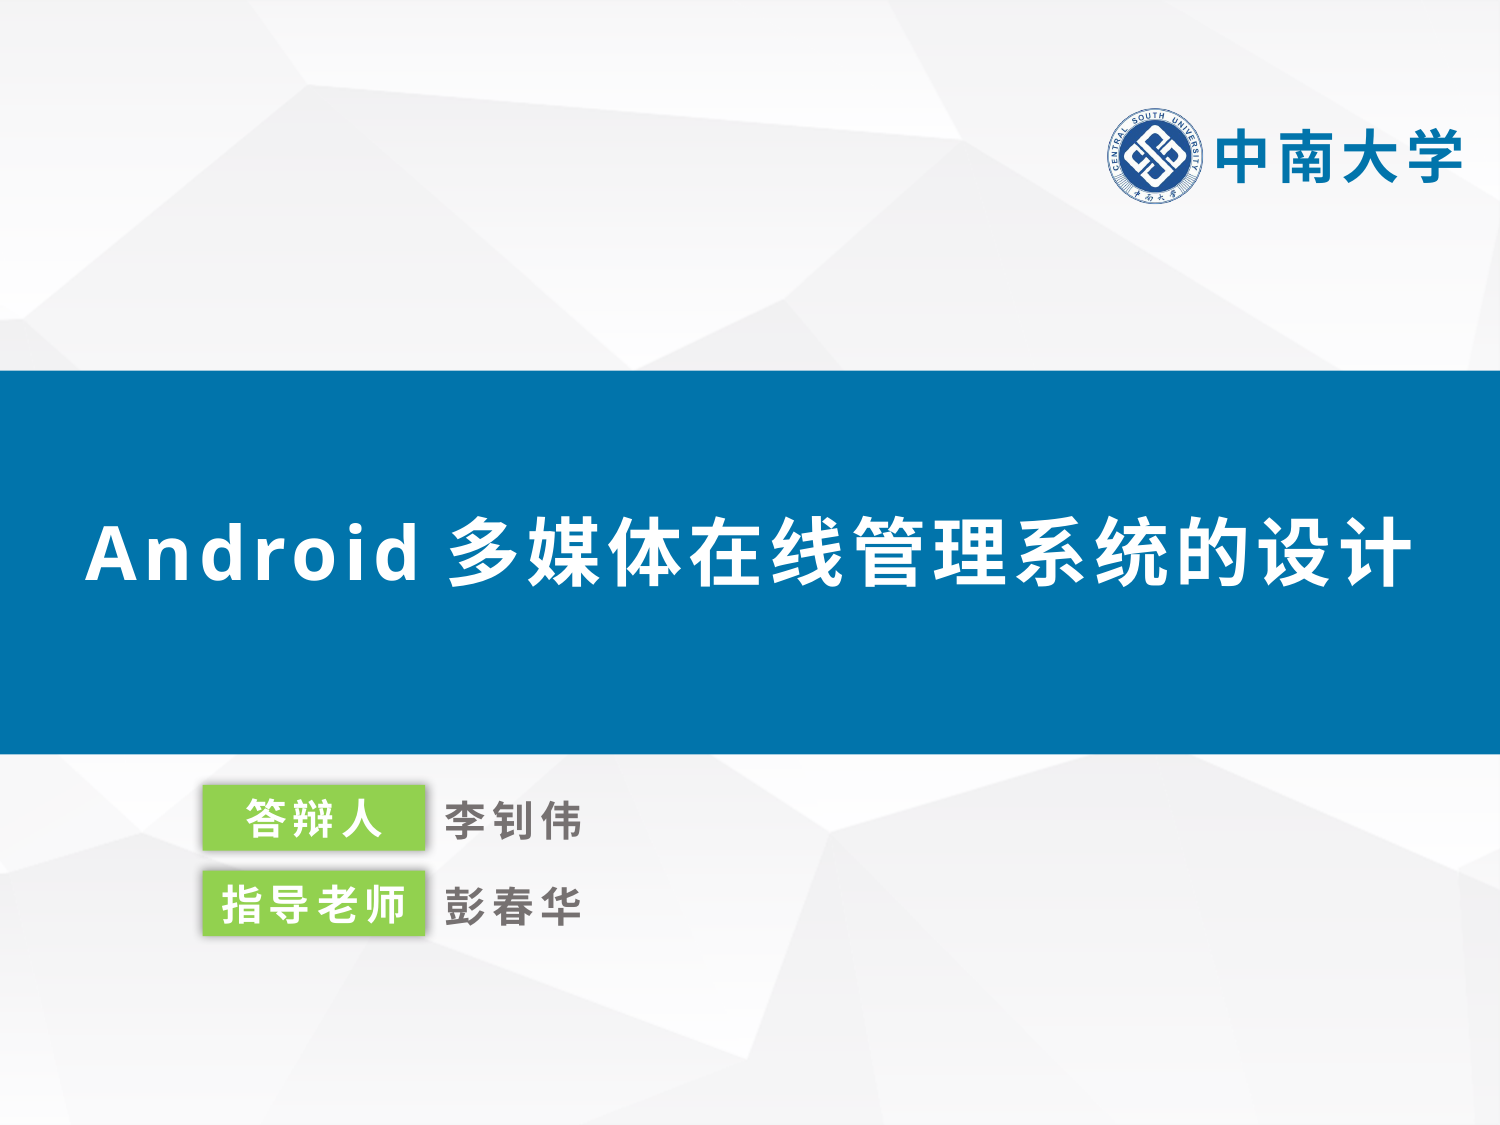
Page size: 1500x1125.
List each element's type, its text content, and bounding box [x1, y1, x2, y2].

picture [0, 755, 1500, 1125]
text_box 中南大学 [1211, 112, 1488, 198]
text_box [0, 369, 1500, 755]
text_box 彭春华 [429, 873, 695, 938]
picture [0, 0, 1500, 369]
text_box 李钊伟 [429, 787, 695, 853]
text_box 指导老师 [202, 869, 426, 937]
text_box Android多媒体在线管理系统的设计 [12, 498, 1488, 603]
text_box 答辩人 [202, 784, 426, 852]
